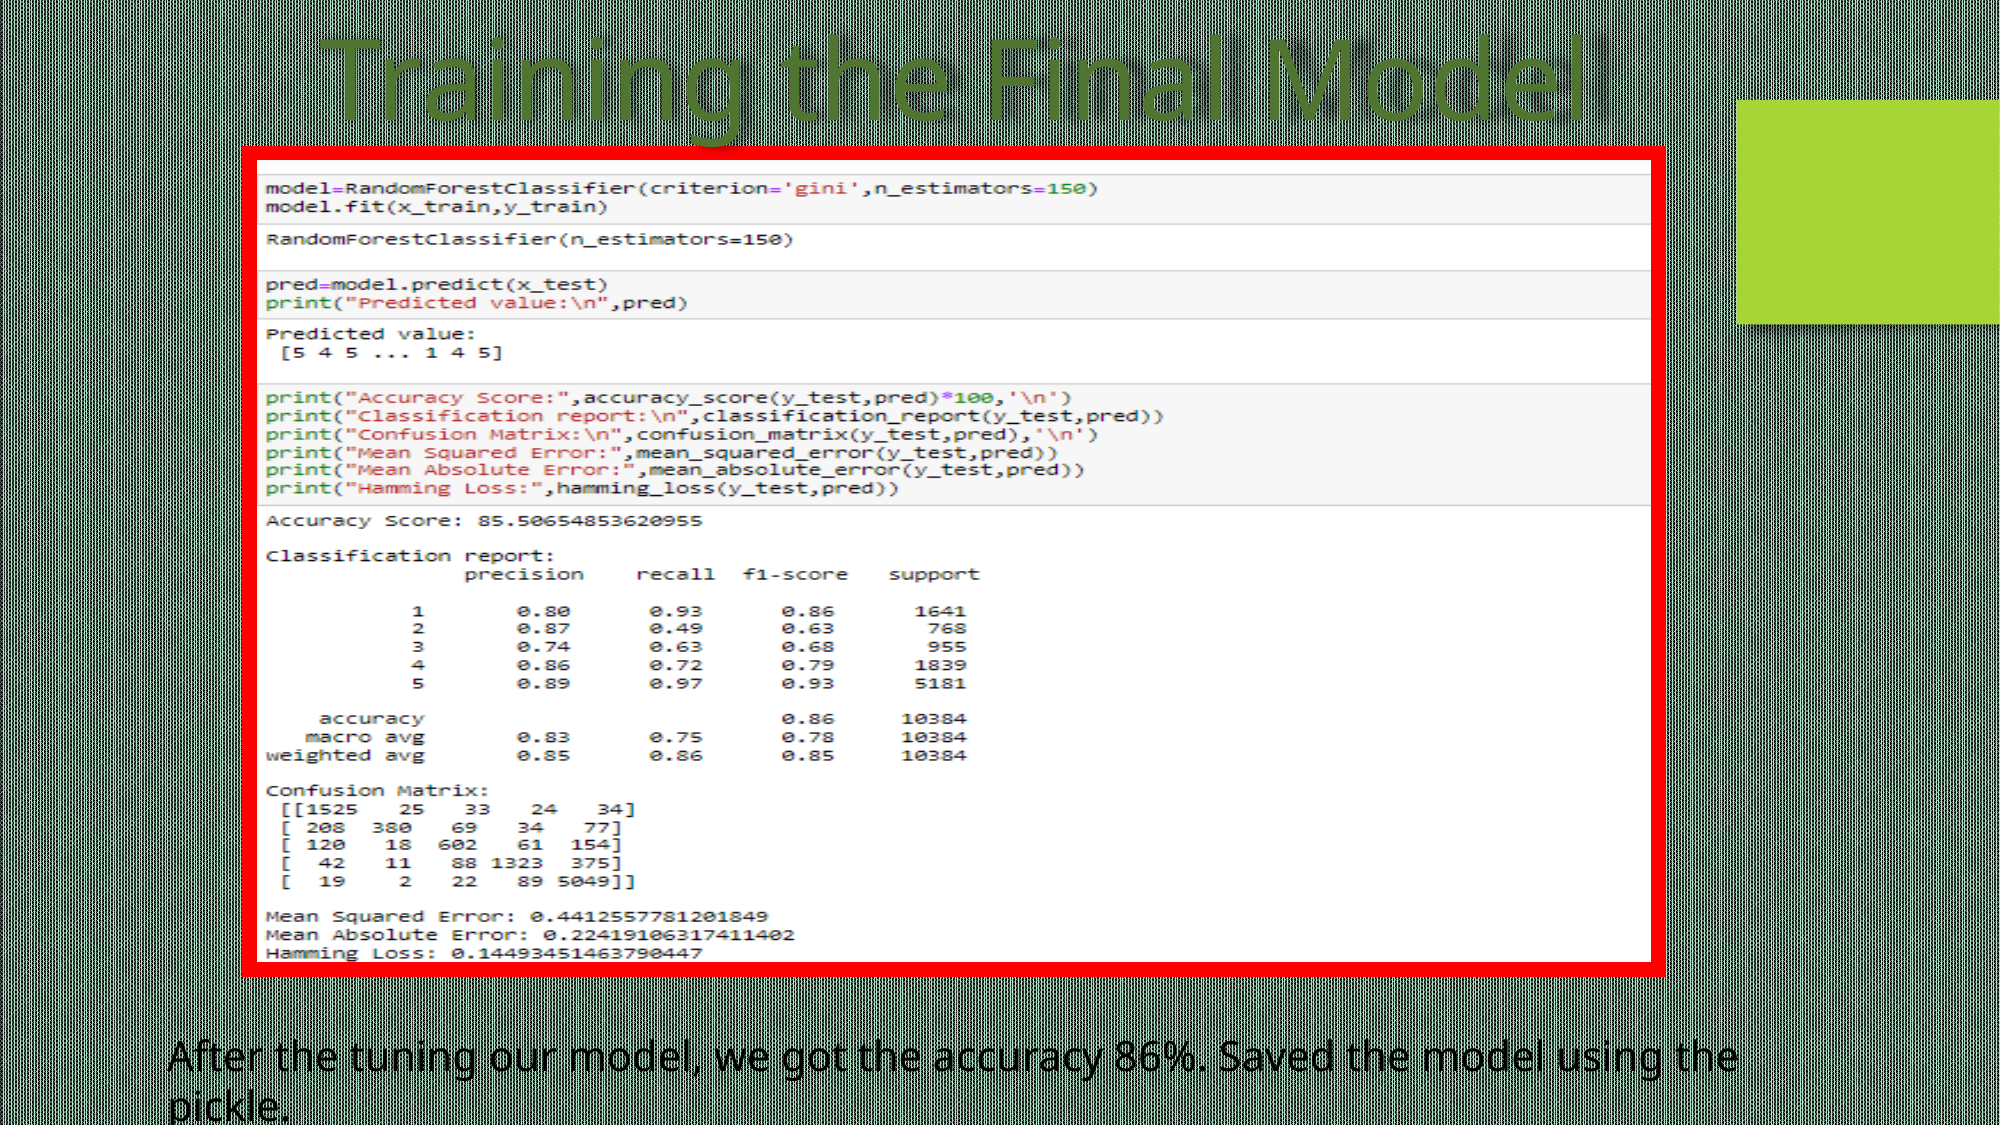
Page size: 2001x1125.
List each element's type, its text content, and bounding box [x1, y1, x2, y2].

text_box After the tuning our model, we got the accuracy 86%. Saved the model using the pickle. [152, 1022, 1865, 1125]
picture [1736, 325, 2000, 347]
text_box Training the Final Model [304, 0, 1608, 150]
picture [256, 160, 1652, 963]
